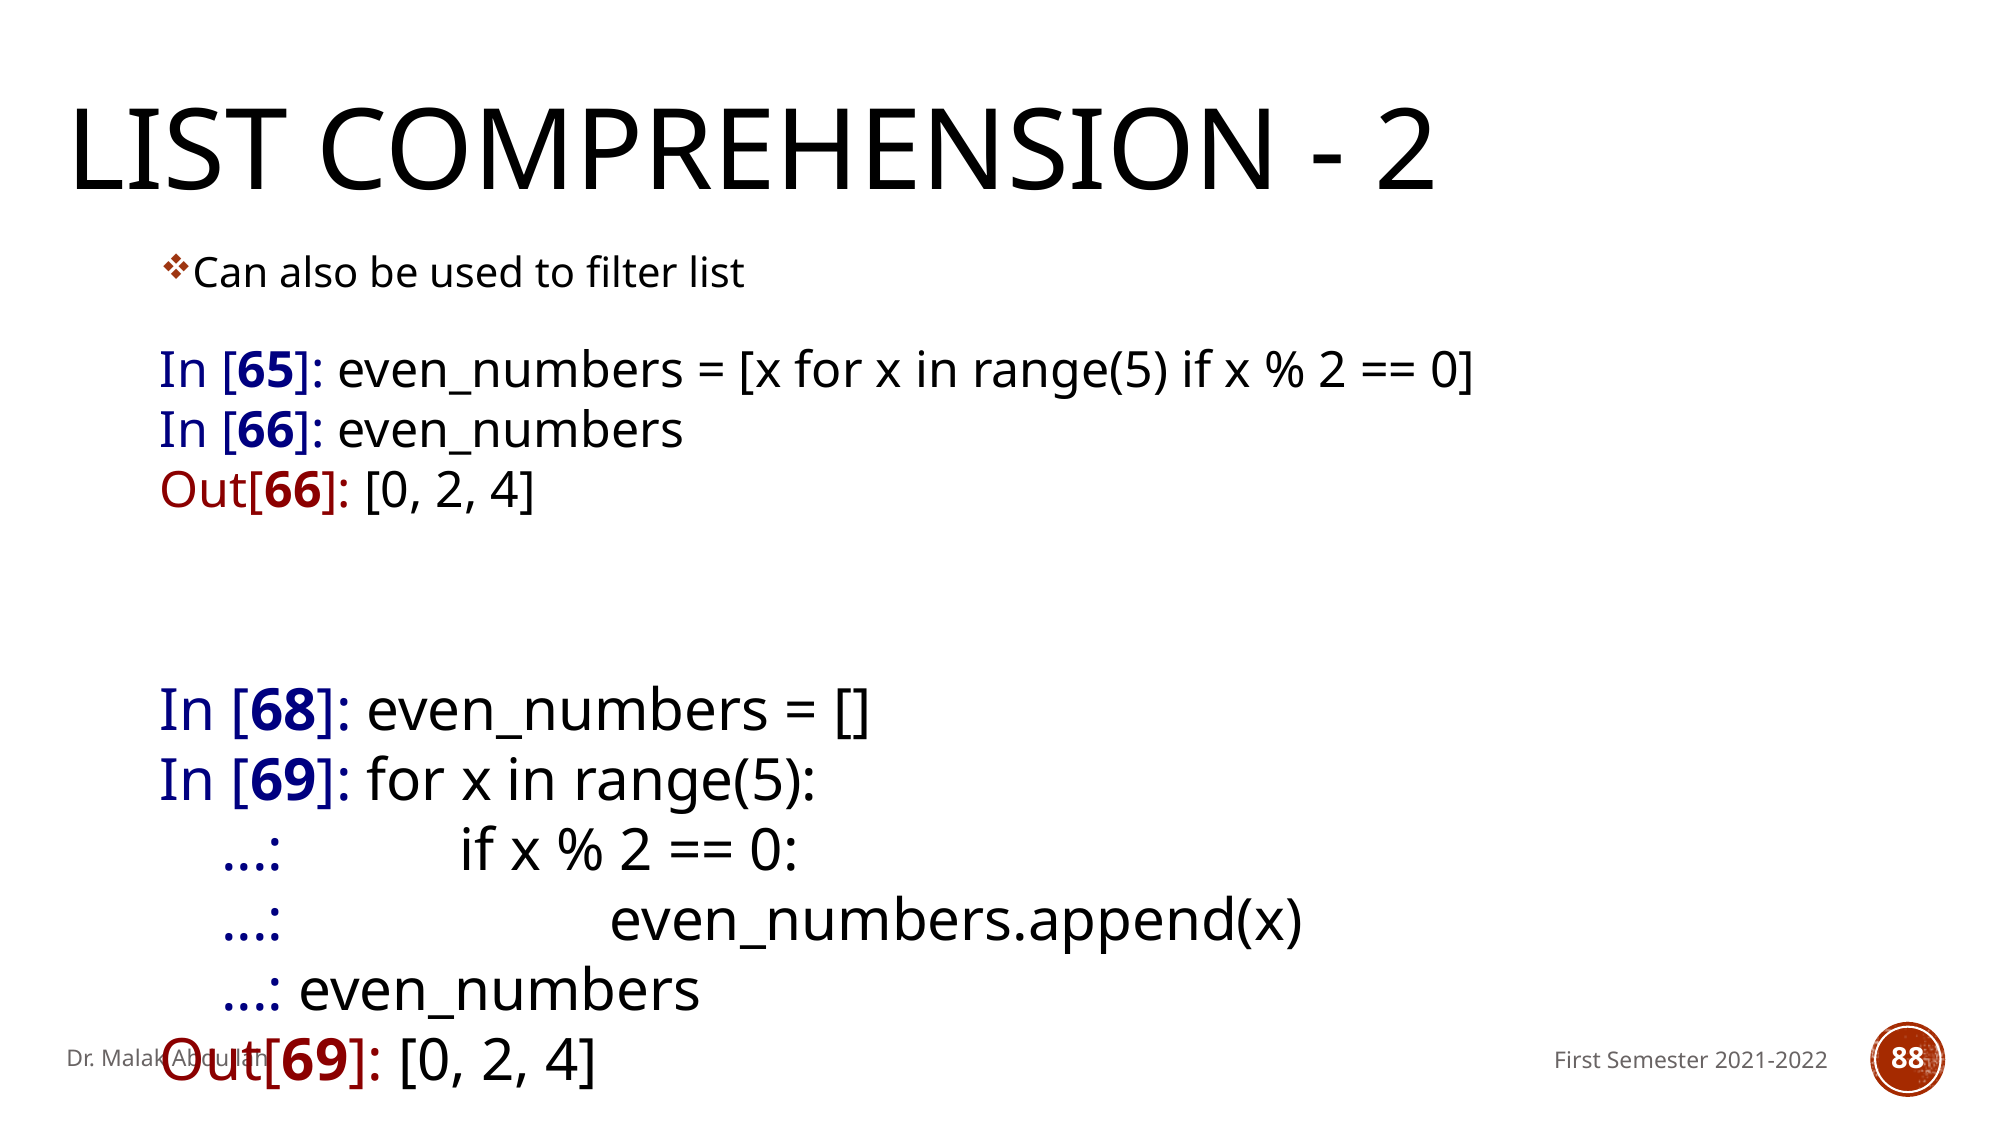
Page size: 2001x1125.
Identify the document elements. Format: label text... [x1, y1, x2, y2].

footer Dr. Malak Abdullah [51, 1028, 1217, 1089]
list Can also be used to filter list [145, 243, 1496, 344]
slide_number First Semester 2021-2022 [1306, 1028, 1844, 1089]
title List comprehension - 2 [51, 49, 1920, 258]
text_box In [65]: even_numbers = [x for x in range(5) if x % 2 == 0] In [66]: even_numbers Out[66]: [0, 2, 4] [145, 329, 1571, 525]
text_box In [68]: even_numbers = [] In [69]: for x in range(5): ...: if x % 2 == 0: ...: even_numbers.append(x) ...: even_numbers Out[69]: [0, 2, 4] [145, 664, 1632, 1100]
slide_number 88 [1855, 1028, 1961, 1089]
